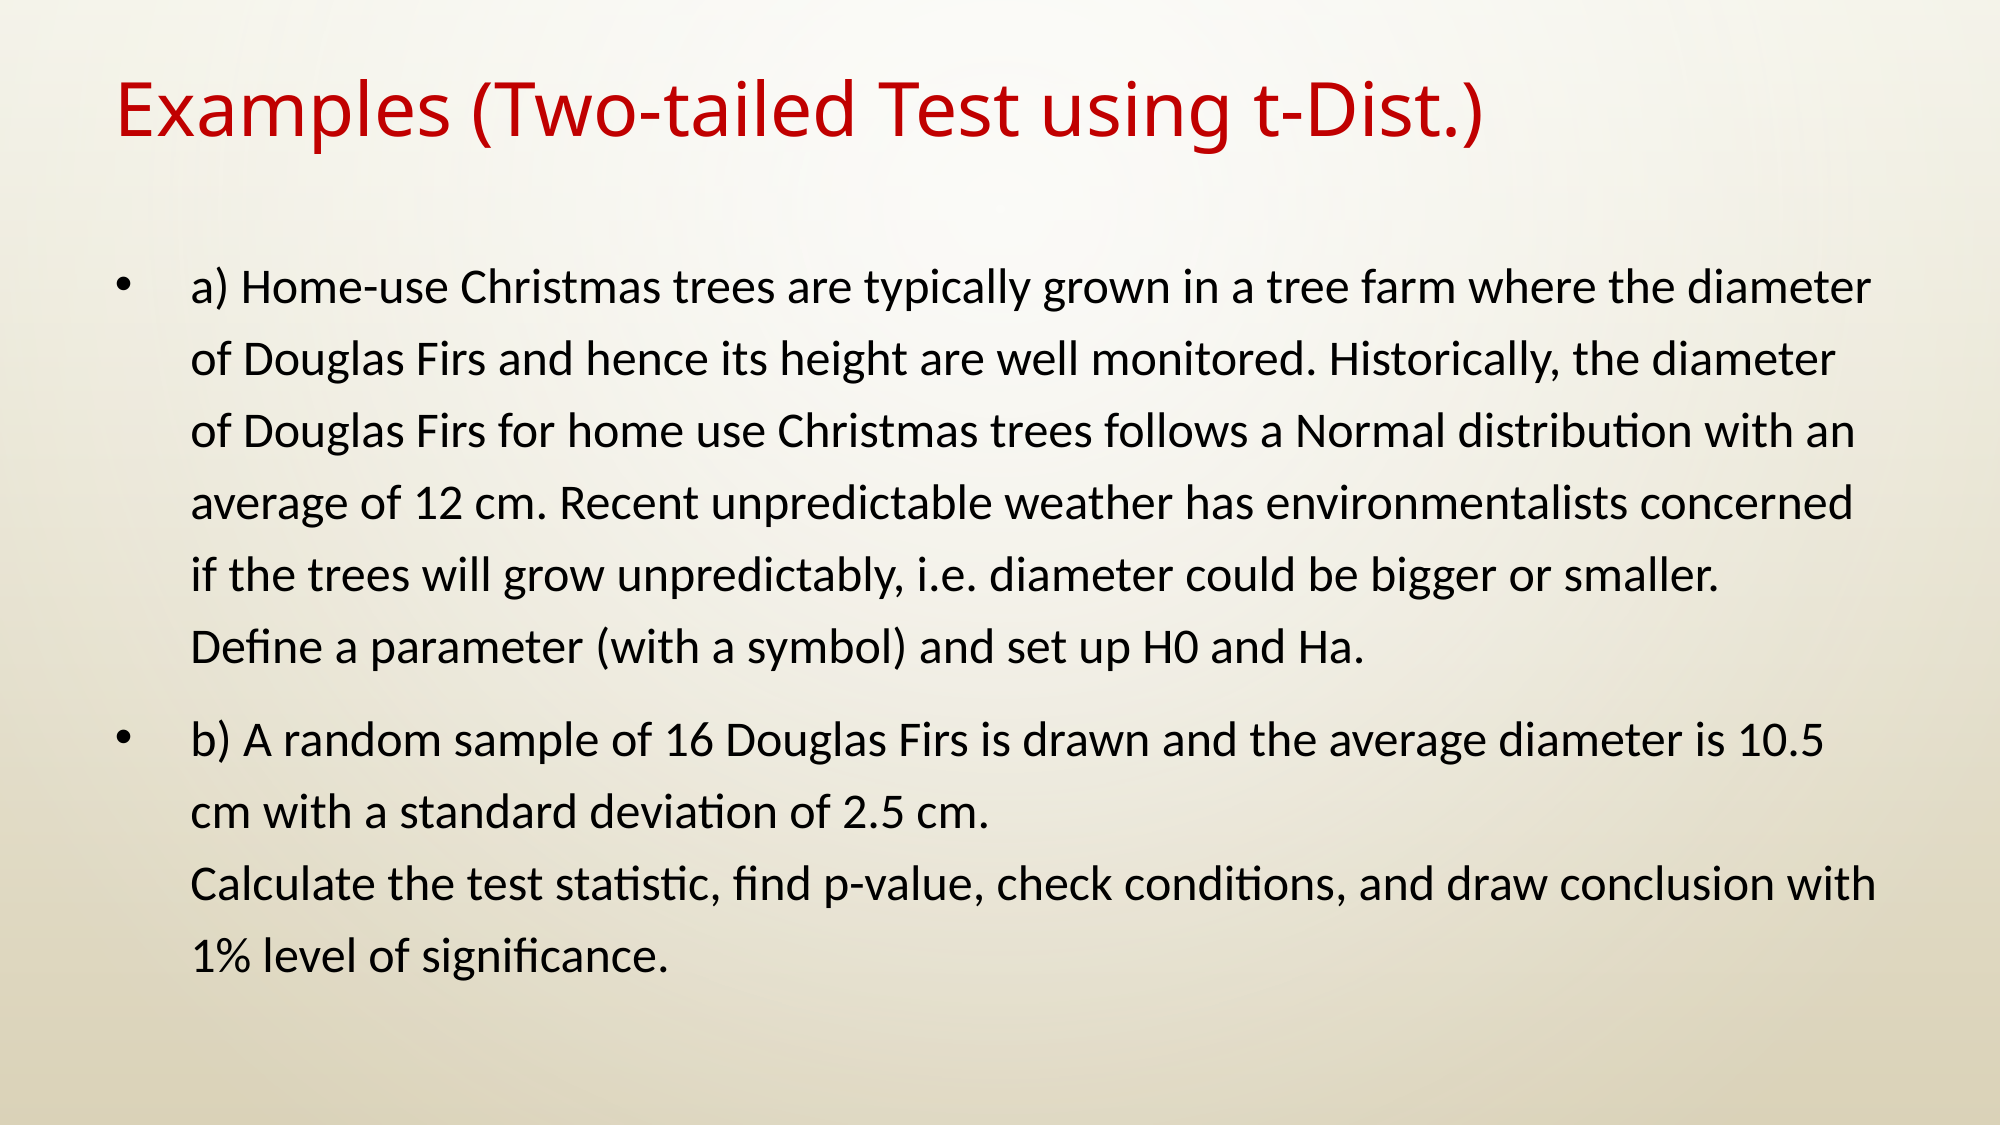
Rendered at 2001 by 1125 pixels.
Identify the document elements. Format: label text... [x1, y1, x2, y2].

list a) Home-use Christmas trees are typically grown in a tree farm where the diameter of Douglas Firs and hence its height are well monitored. Historically, the diameter of Douglas Firs for home use Christmas trees follows a Normal distribution with an average of 12 cm. Recent unpredictable weather has environmentalists concerned if the trees will grow unpredictably, i.e. diameter could be bigger or smaller. Define a parameter (with a symbol) and set up H0 and Ha. b) A random sample of 16 Douglas Firs is drawn and the average diameter is 10.5 cm with a standard deviation of 2.5 cm. Calculate the test statistic, find p-value, check conditions, and draw conclusion with 1% level of significance. [99, 234, 1900, 1060]
title Examples (Two-tailed Test using t-Dist.) [99, 64, 1900, 215]
title Type I Error and Type II Error [0, 0, 2000, 176]
